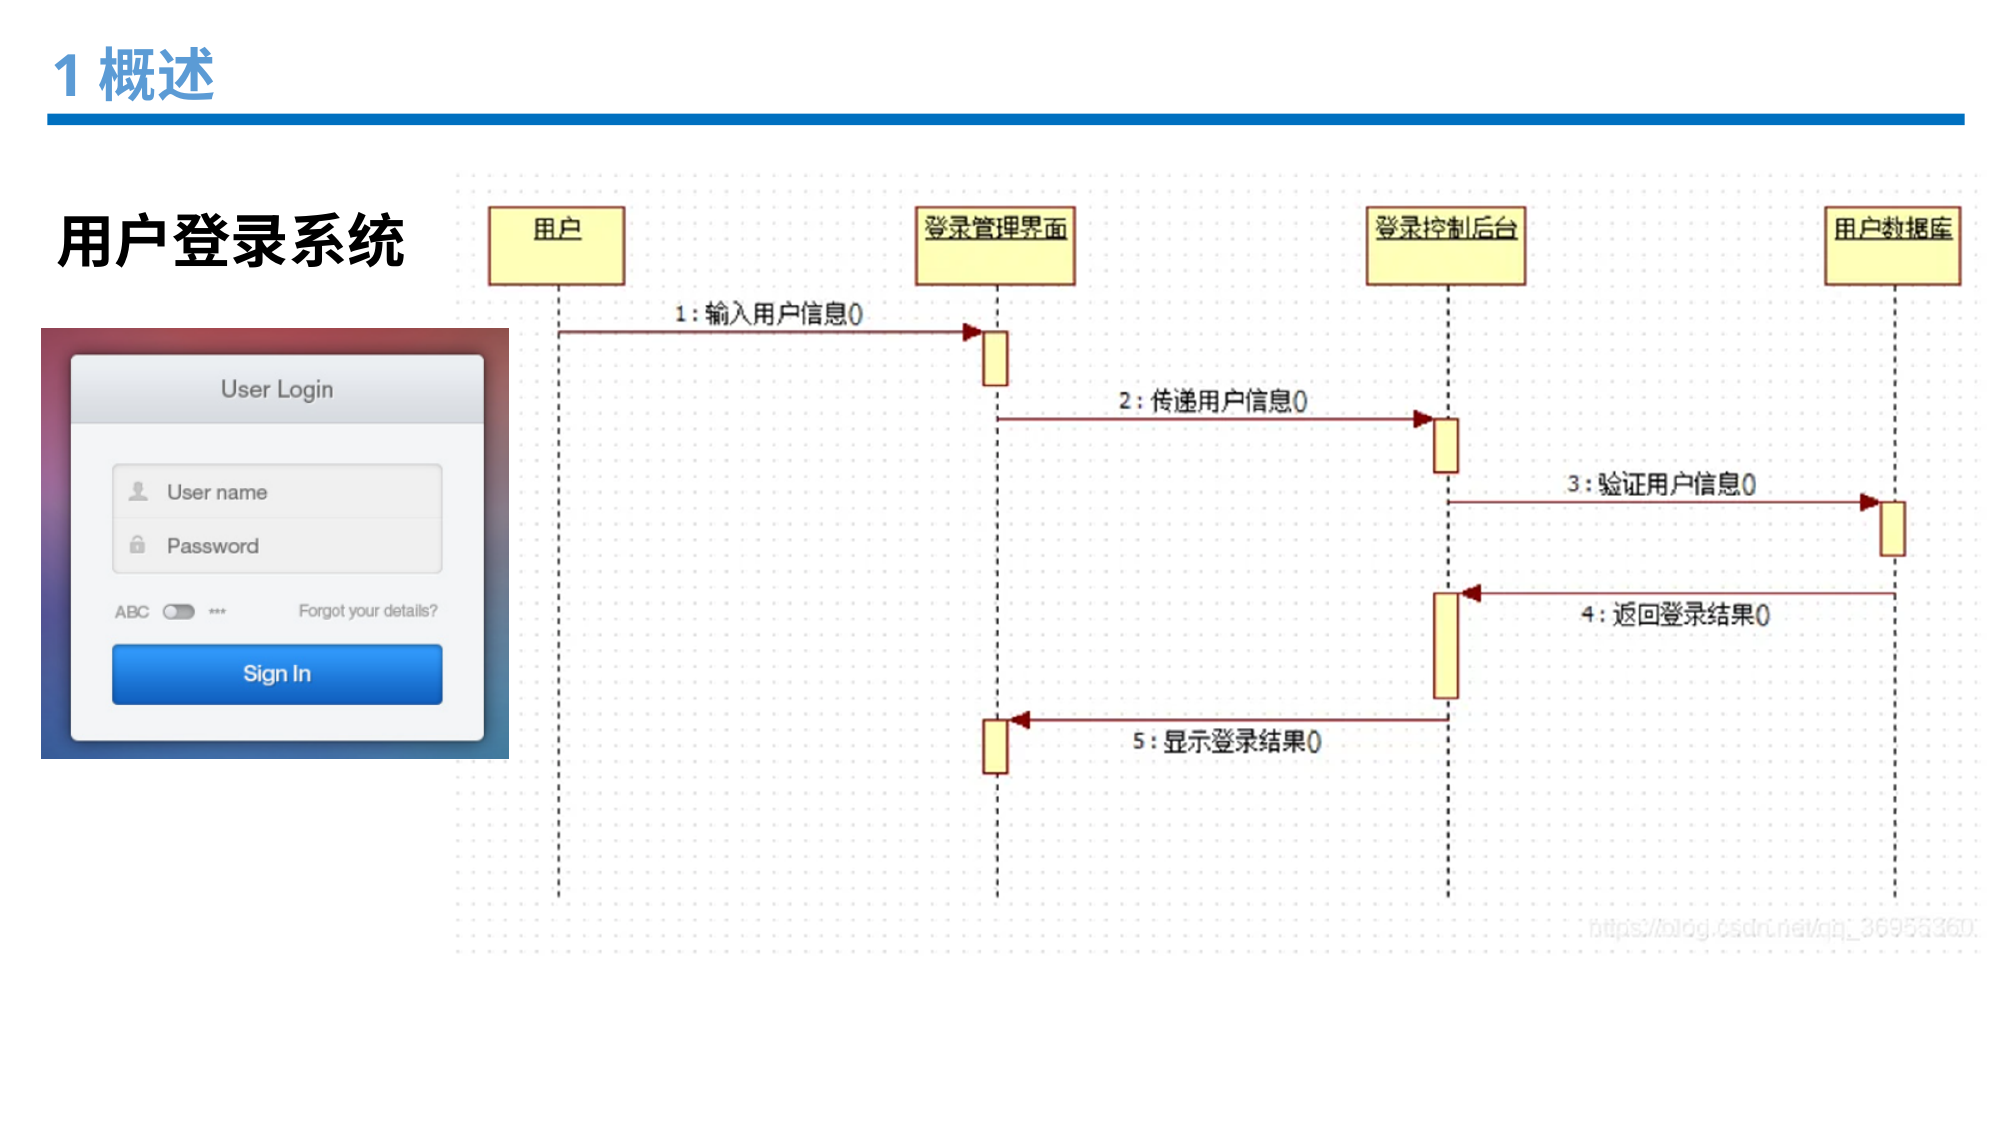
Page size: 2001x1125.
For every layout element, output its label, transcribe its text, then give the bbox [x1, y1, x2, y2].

text_box 用户登录系统 [41, 197, 443, 328]
picture [41, 164, 1988, 956]
text_box 1概述 [37, 30, 231, 116]
